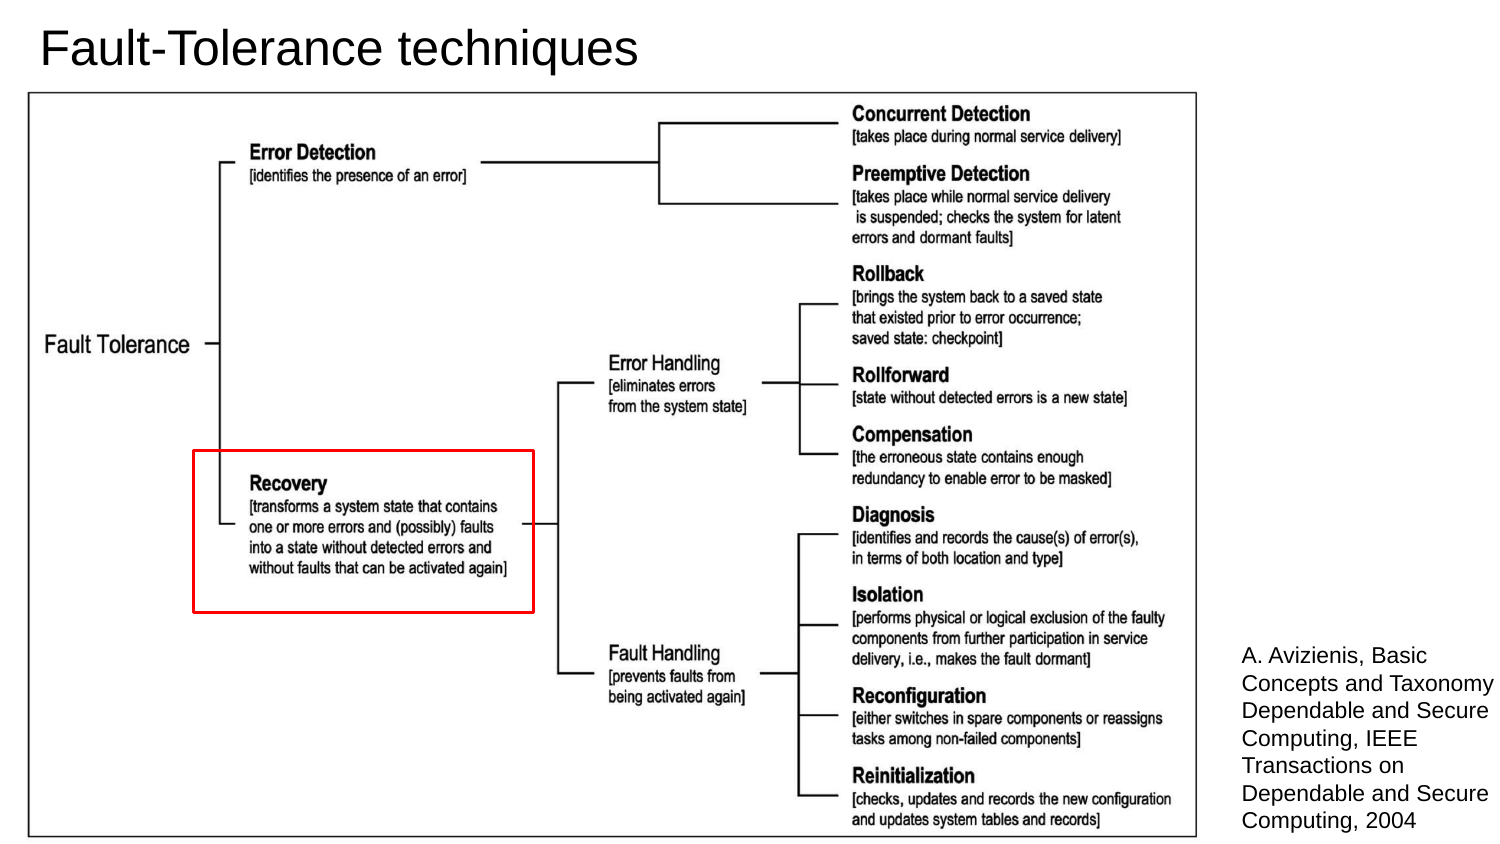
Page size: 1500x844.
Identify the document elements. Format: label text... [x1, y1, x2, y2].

title Fault-Tolerance techniques [24, 0, 738, 84]
picture [24, 85, 1199, 844]
text_box A. Avizienis, Basic Concepts and Taxonomy of Dependable and Secure Computing, IEEE Transactions on Dependable and Secure Computing, 2004 [1226, 625, 1500, 844]
